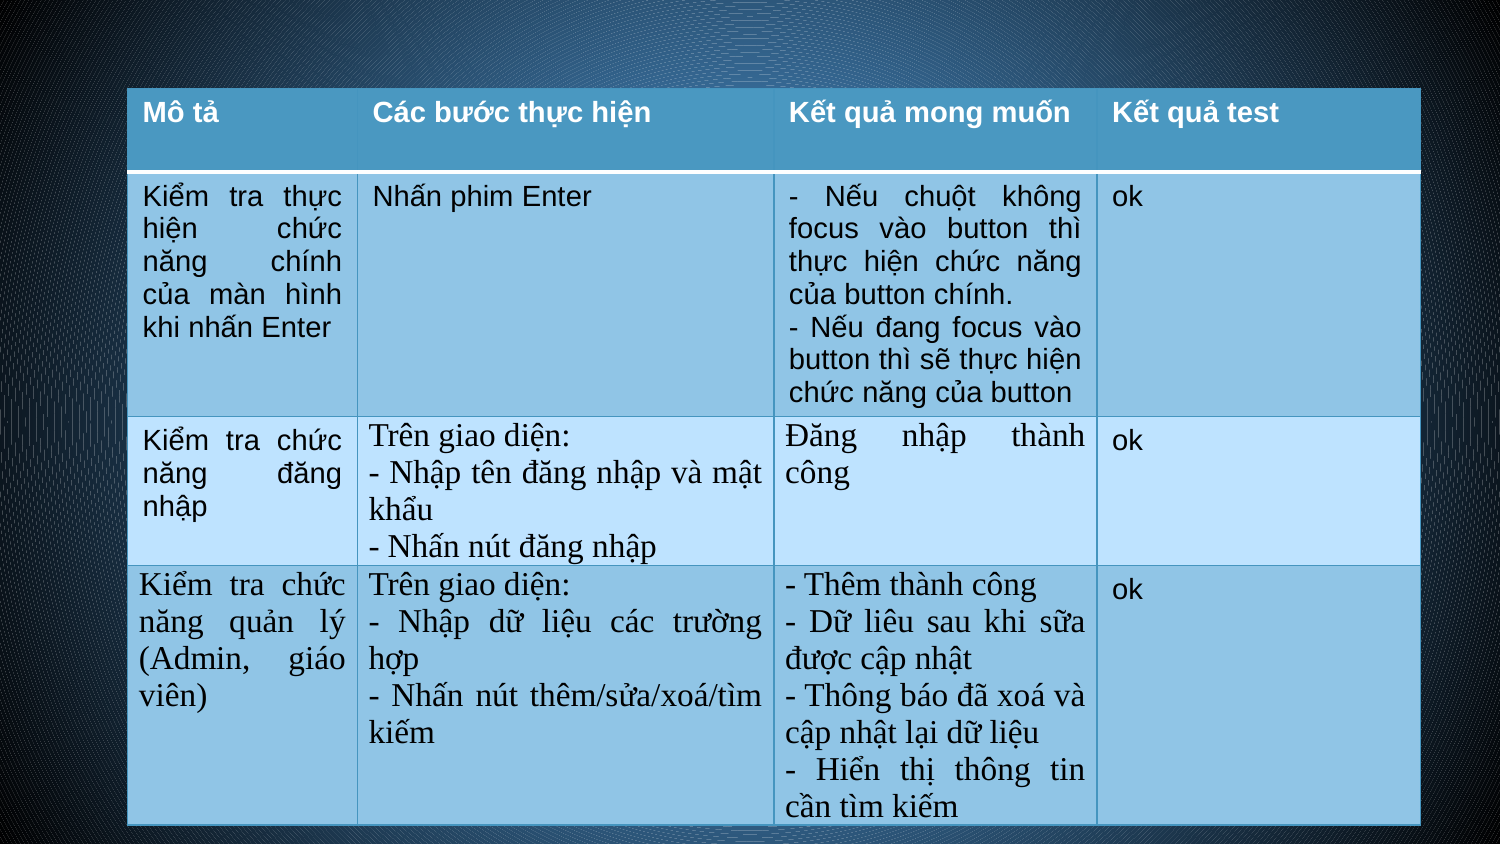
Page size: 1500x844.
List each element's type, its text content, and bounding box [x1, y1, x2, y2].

table_header Kết quả test [1098, 89, 1420, 170]
table_cell Kiểm tra thực hiện chức năng chính của màn hình khi nhấn Enter [128, 174, 357, 416]
table_cell Kiểm tra chức năng đăng nhập [128, 417, 357, 565]
table_cell Trên giao diện: - Nhập tên đăng nhập và mật khẩu - Nhấn nút đăng nhập [358, 417, 773, 565]
table_cell - Thêm thành công - Dữ liêu sau khi sữa được cập nhật - Thông báo đã xoá và cập nhật lại dữ liệu - Hiển thị thông tin cần tìm kiếm [775, 566, 1096, 824]
table_header Mô tả [128, 89, 357, 170]
table_cell Kiểm tra chức năng quản lý (Admin, giáo viên) [128, 566, 357, 824]
table_header Các bước thực hiện [358, 89, 773, 170]
table_cell Nhấn phim Enter [358, 174, 773, 416]
table_cell ok [1098, 417, 1420, 565]
table_cell Trên giao diện: - Nhập dữ liệu các trường hợp - Nhấn nút thêm/sửa/xoá/tìm kiếm [358, 566, 773, 824]
table_cell Đăng nhập thành công [775, 417, 1096, 565]
table_cell - Nếu chuột không focus vào button thì thực hiện chức năng của button chính. - Nếu đang focus vào button thì sẽ thực hiện chức năng của button [775, 174, 1096, 416]
table_cell ok [1098, 174, 1420, 416]
table_cell ok [1098, 566, 1420, 824]
table_header Kết quả mong muốn [775, 89, 1096, 170]
